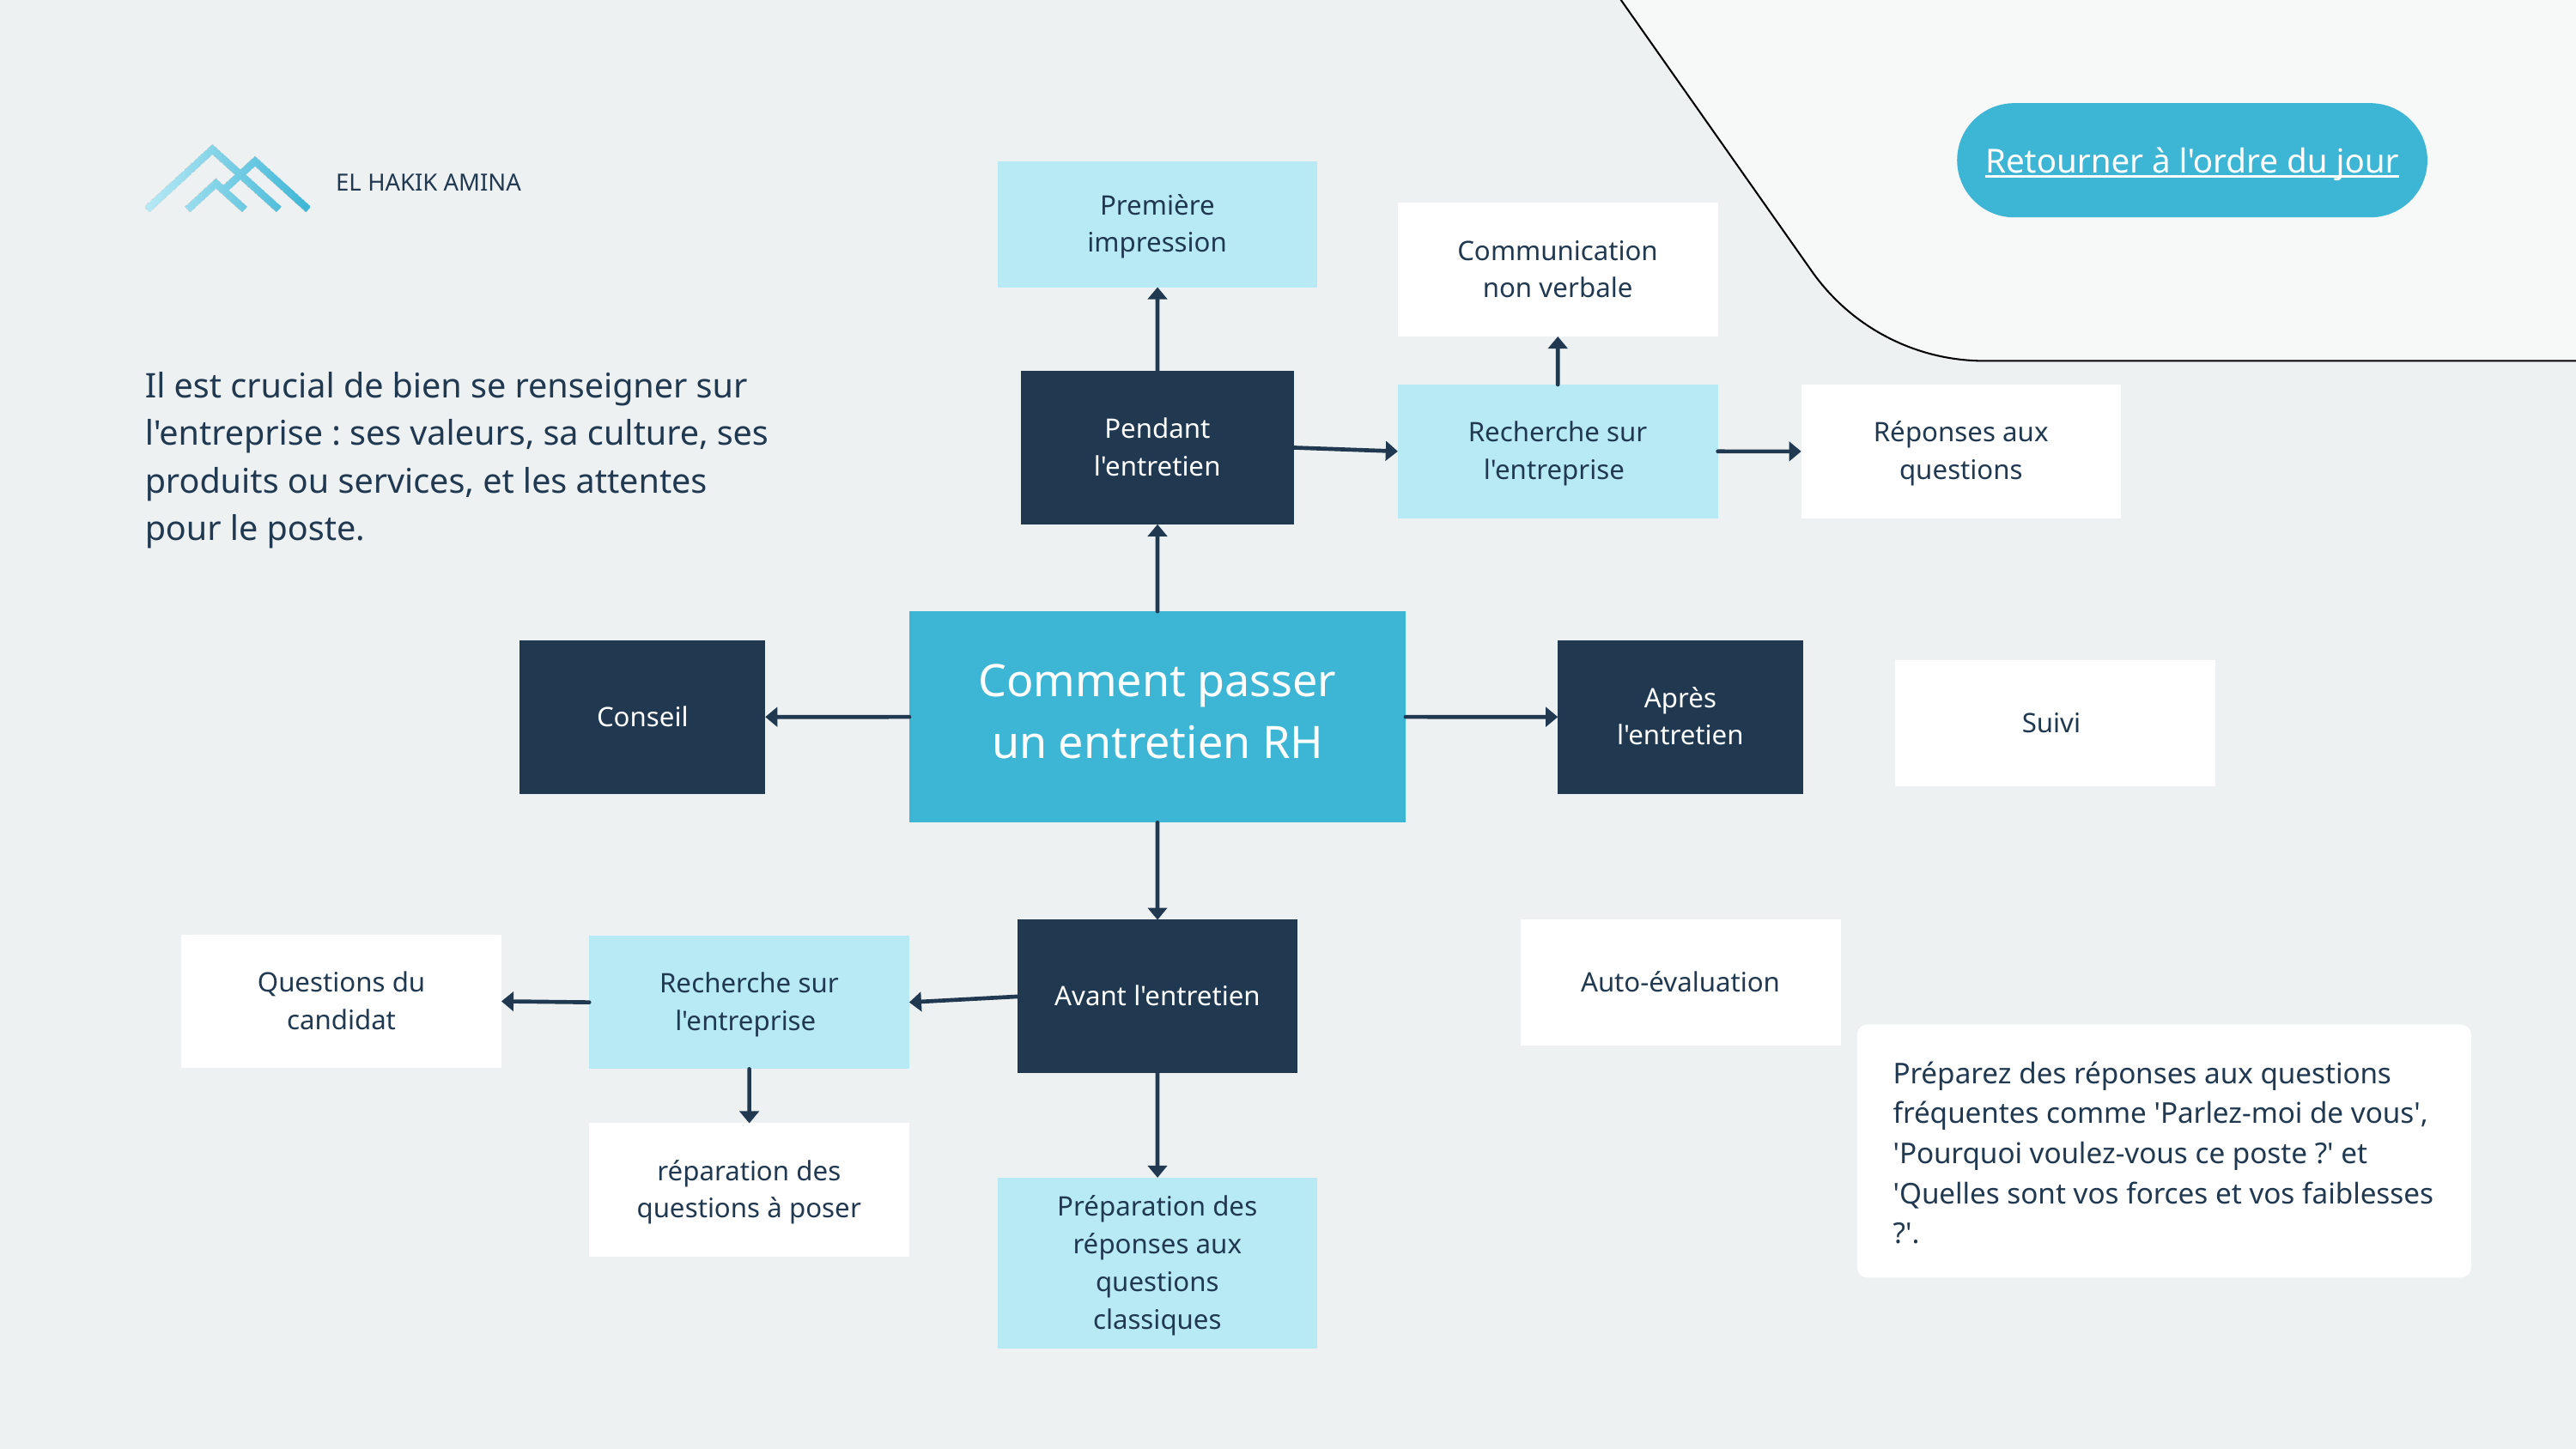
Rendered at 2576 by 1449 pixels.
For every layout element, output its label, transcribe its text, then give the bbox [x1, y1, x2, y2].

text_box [1017, 919, 1298, 1074]
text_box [1557, 640, 1804, 794]
text_box [1548, 344, 1567, 383]
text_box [1020, 370, 1294, 525]
text_box [1148, 830, 1167, 918]
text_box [1573, 0, 2576, 361]
text_box [1148, 1081, 1167, 1176]
text_box [507, 992, 584, 1010]
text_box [144, 144, 762, 213]
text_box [588, 1123, 910, 1258]
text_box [997, 1177, 1318, 1349]
text_box [1297, 442, 1393, 460]
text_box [1801, 384, 2122, 518]
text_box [1956, 102, 2428, 218]
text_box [588, 935, 910, 1070]
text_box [1397, 203, 1718, 337]
text_box [769, 707, 904, 726]
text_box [1397, 384, 1718, 518]
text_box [1894, 659, 2215, 787]
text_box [1520, 919, 1841, 1046]
text_box Il est crucial de bien se renseigner sur l'entreprise : ses valeurs, sa culture, ses produits ou services, et les attentes pour le poste. [144, 356, 789, 548]
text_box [181, 934, 502, 1069]
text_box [1856, 1024, 2472, 1278]
text_box [1148, 531, 1167, 609]
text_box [997, 161, 1318, 288]
text_box [740, 1076, 758, 1121]
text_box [908, 610, 1406, 823]
text_box [1722, 442, 1796, 461]
text_box [1410, 707, 1552, 726]
text_box [914, 992, 1012, 1011]
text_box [519, 640, 766, 794]
text_box [1148, 295, 1167, 369]
